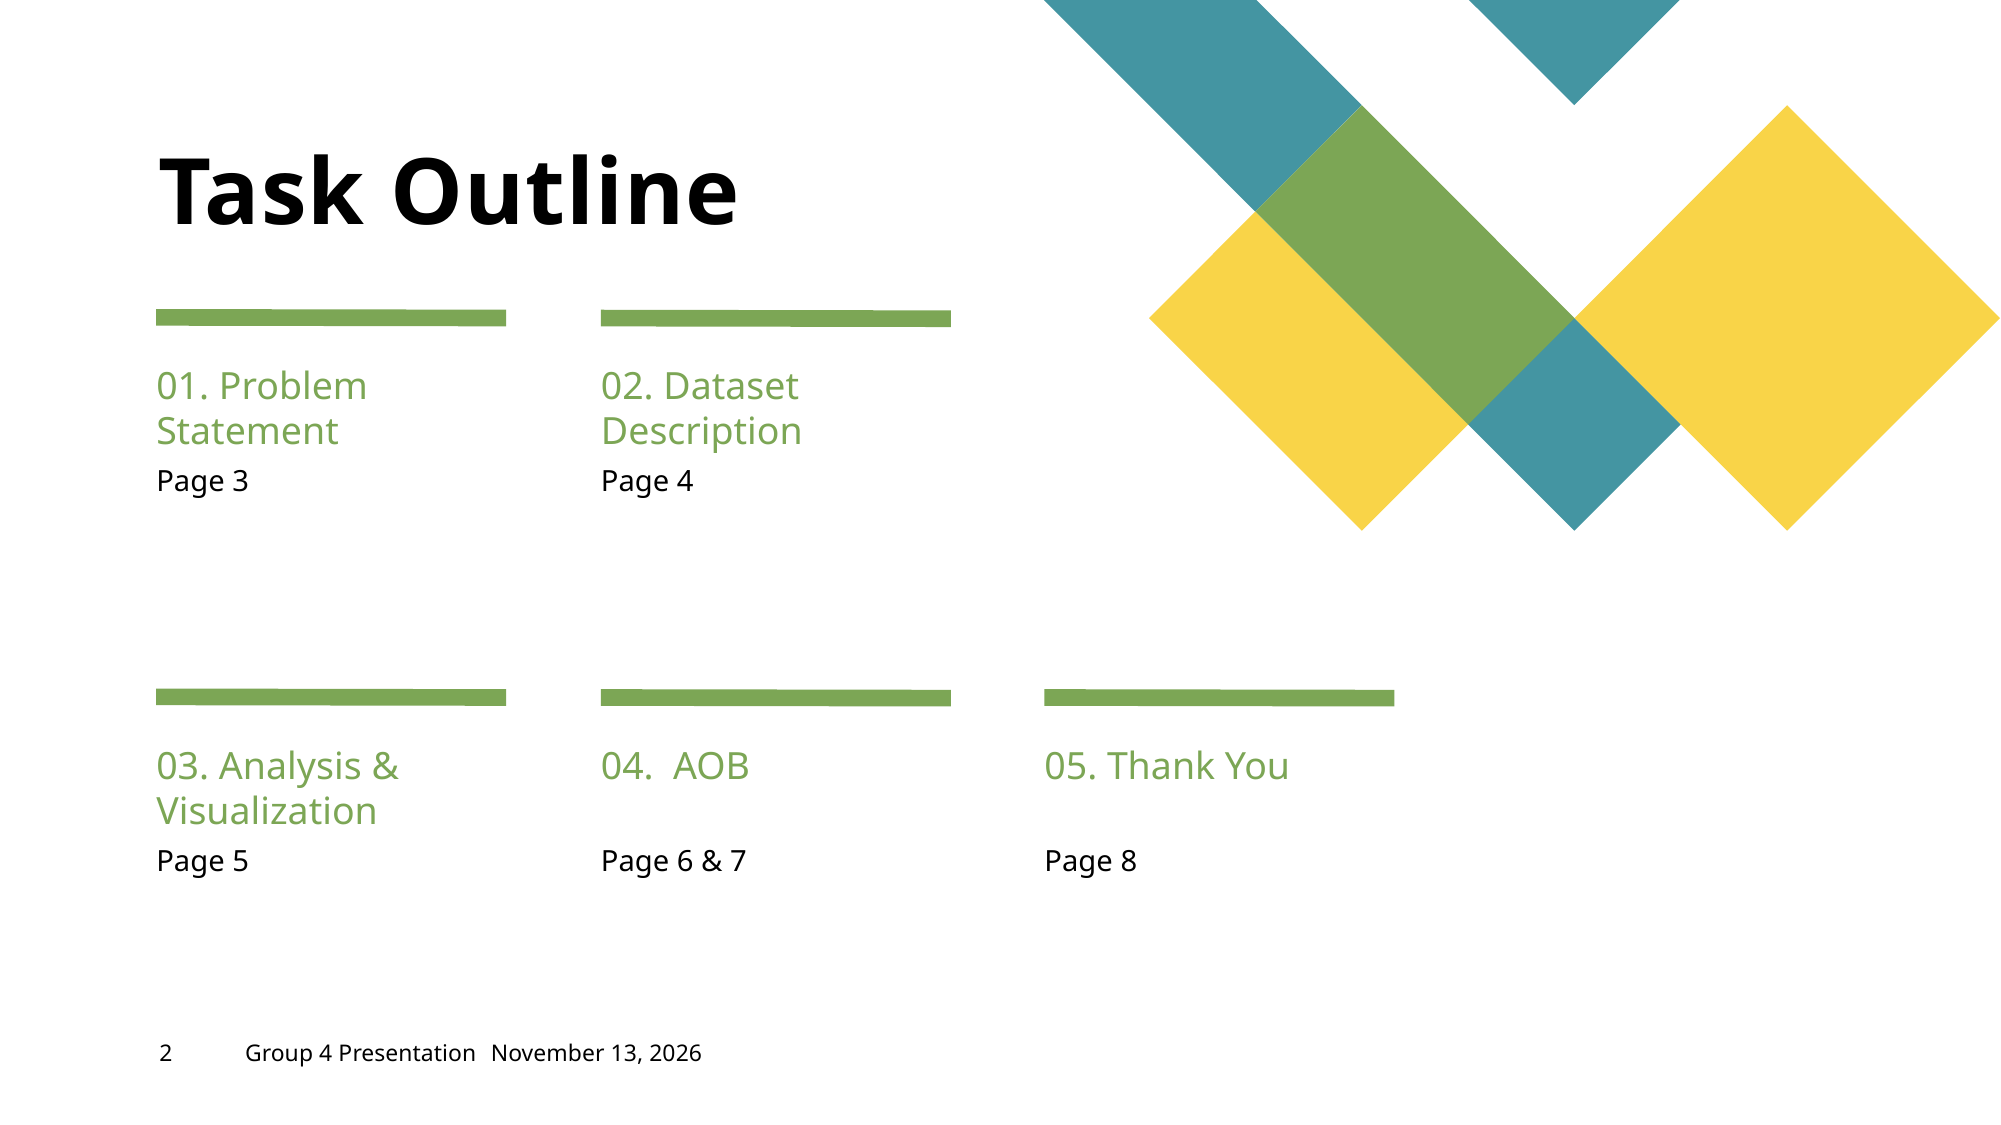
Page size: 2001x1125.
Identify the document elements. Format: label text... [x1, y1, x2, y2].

list 05. Thank You [1044, 741, 1394, 803]
list Page 8 [1044, 841, 1394, 981]
title Task Outline [158, 144, 969, 245]
slide_number 2 [159, 1038, 245, 1080]
list 01. Problem Statement [156, 362, 507, 424]
list Page 5 [156, 841, 507, 981]
list 03. Analysis & Visualization [156, 741, 507, 841]
list Page 6 & 7 [600, 841, 950, 978]
list Page 4 [600, 462, 950, 591]
list 02. Dataset Description [600, 362, 950, 458]
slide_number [490, 1038, 707, 1080]
list Page 3 [156, 462, 507, 523]
list 04. AOB [600, 741, 950, 826]
footer Group 4 Presentation [245, 1038, 490, 1080]
